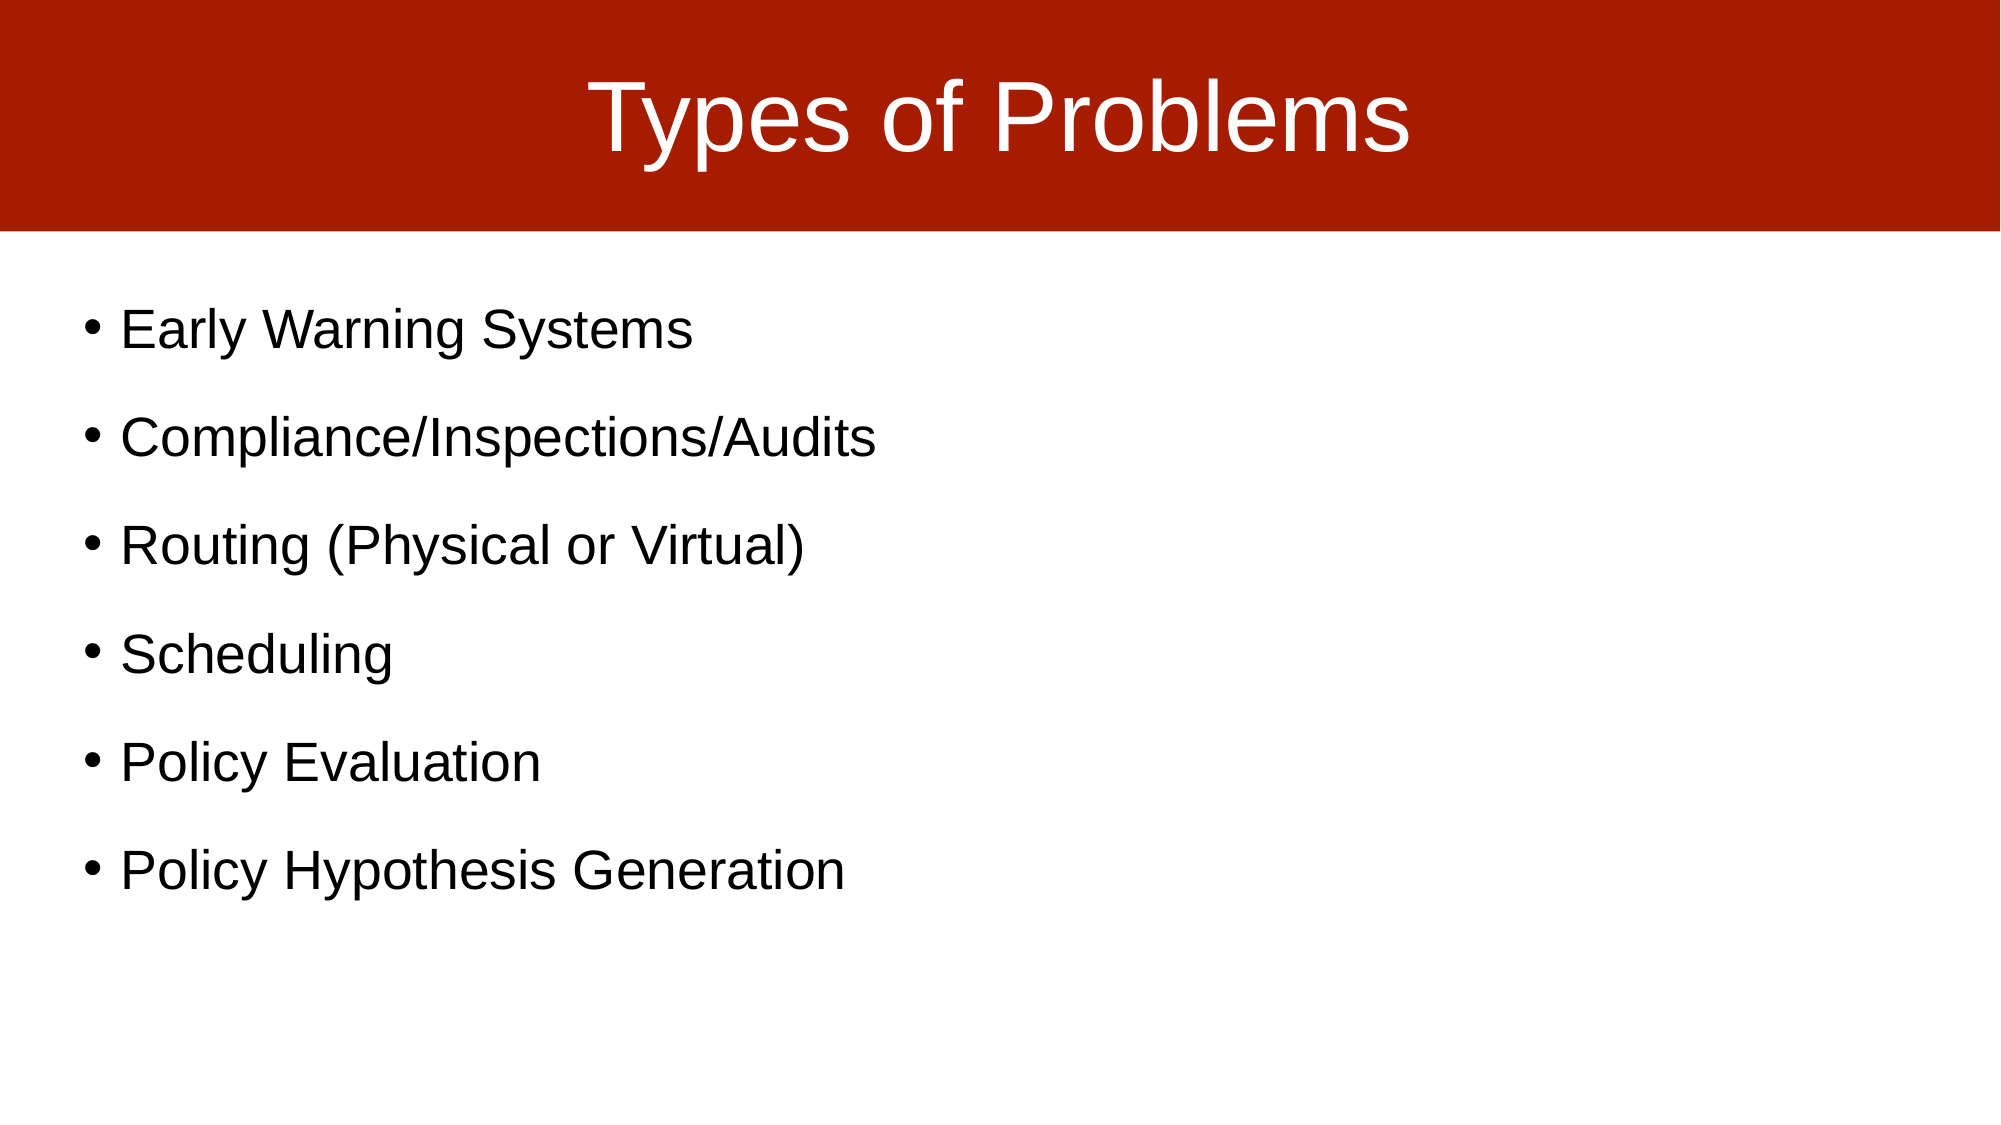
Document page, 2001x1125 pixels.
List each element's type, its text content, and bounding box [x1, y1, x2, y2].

list Early Warning Systems Compliance/Inspections/Audits Routing (Physical or Virtual) Scheduling Policy Evaluation Policy Hypothesis Generation [68, 252, 1932, 1000]
title Types of Problems [68, 0, 1932, 223]
